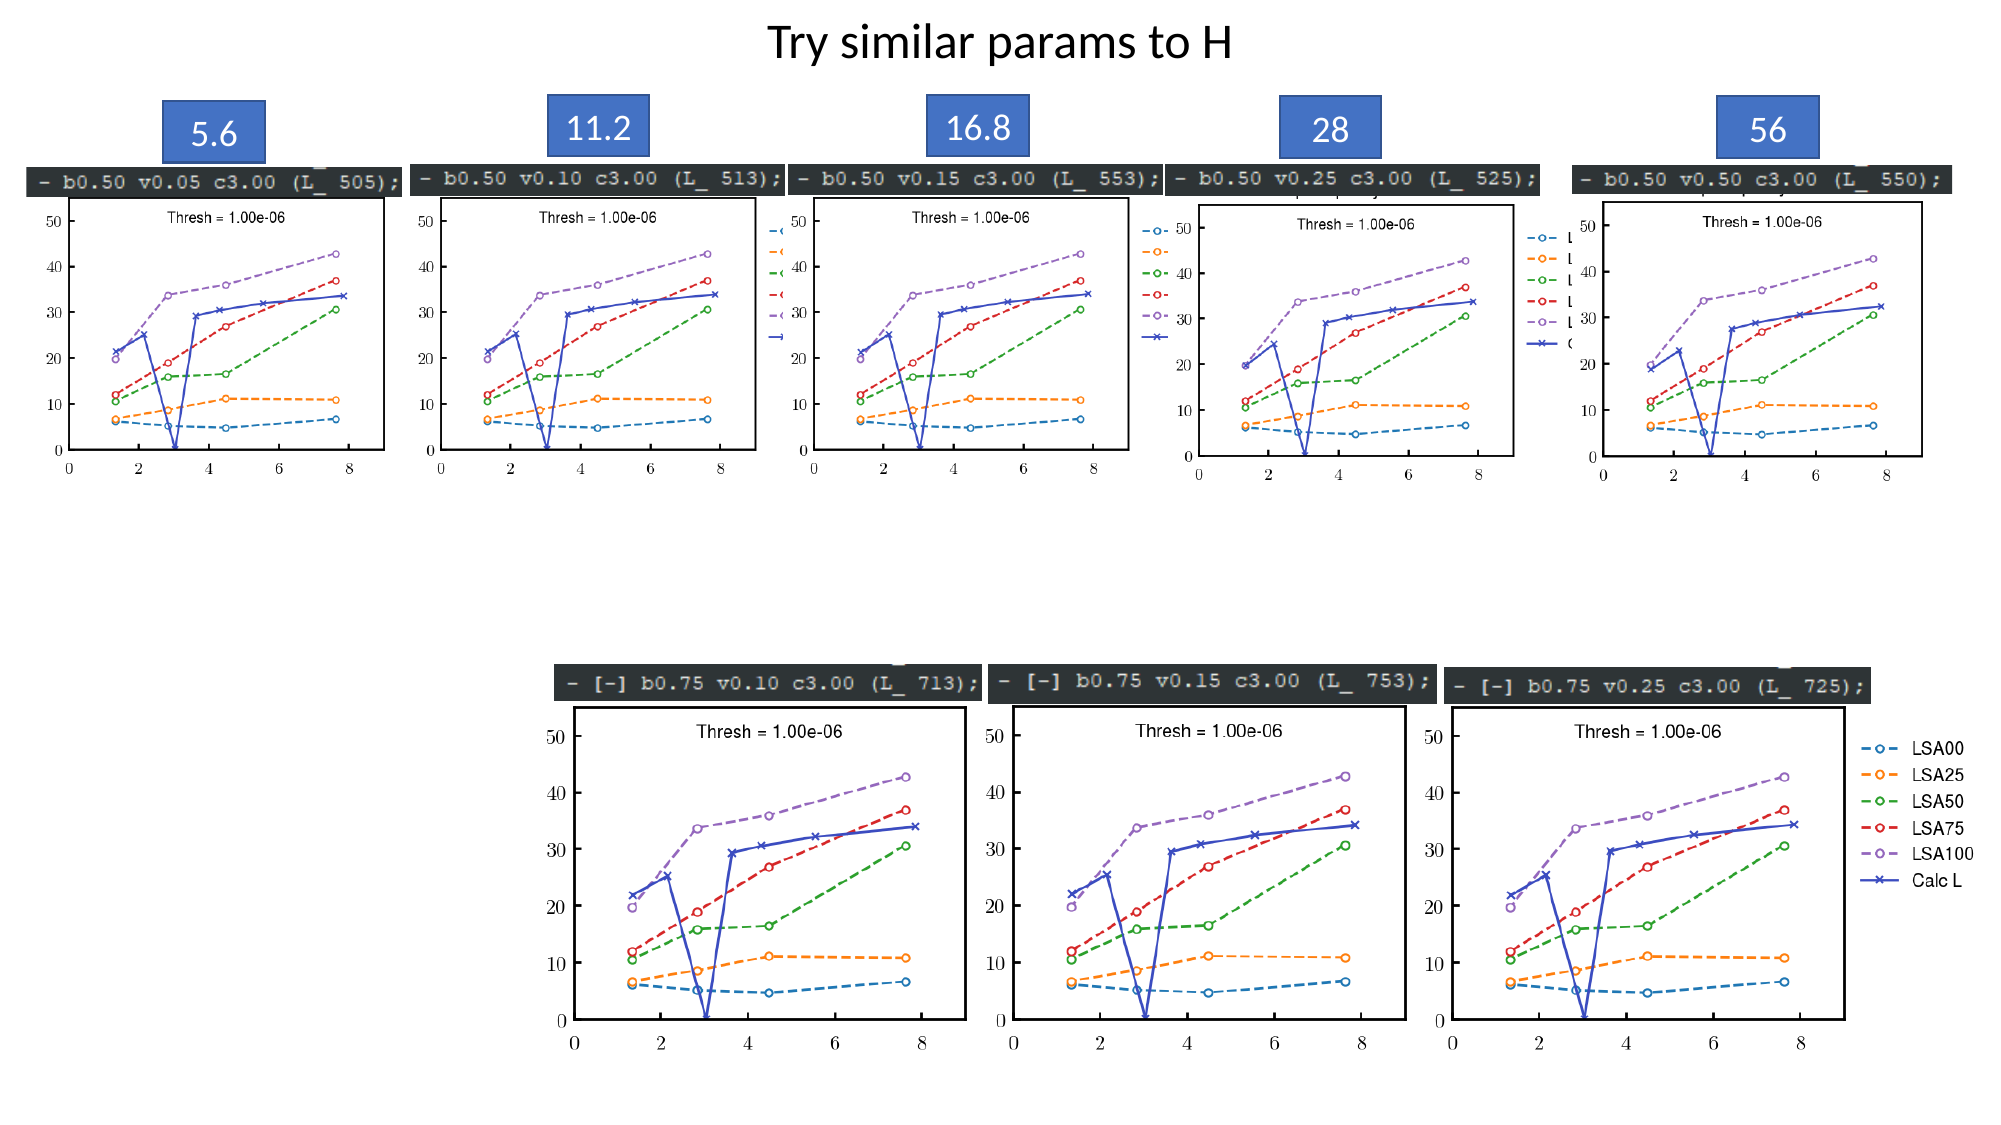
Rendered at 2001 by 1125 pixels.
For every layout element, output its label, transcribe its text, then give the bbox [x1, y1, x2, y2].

text_box 11.2 [547, 94, 650, 157]
picture [536, 664, 1983, 1061]
text_box 5.6 [162, 100, 266, 164]
text_box 28 [1279, 95, 1382, 159]
text_box Try similar params to H [587, 1, 1413, 76]
picture [26, 166, 402, 483]
text_box 16.8 [926, 94, 1030, 157]
text_box 56 [1716, 95, 1820, 159]
picture [410, 164, 1953, 490]
